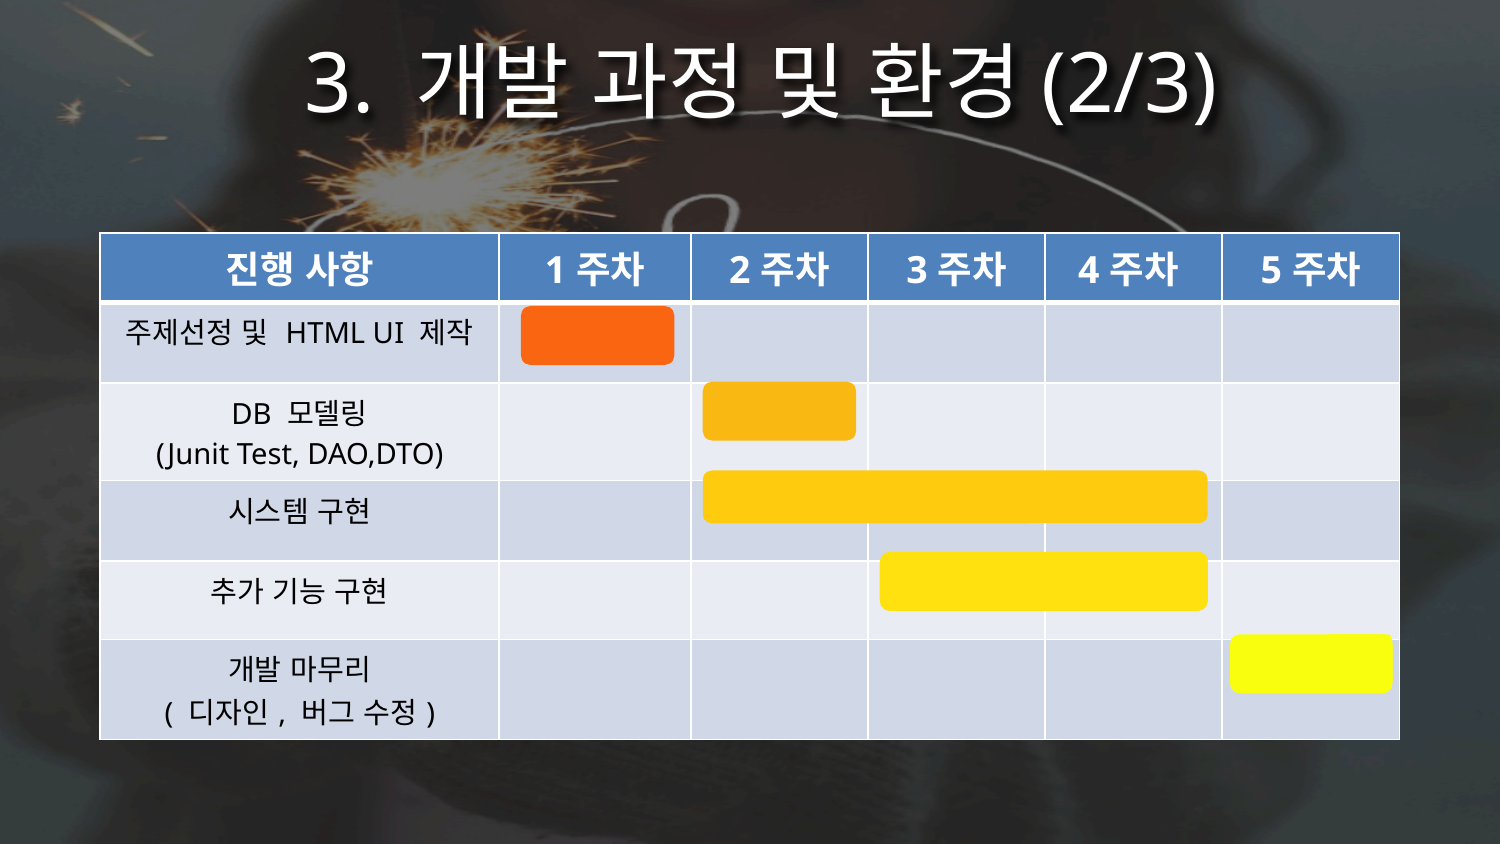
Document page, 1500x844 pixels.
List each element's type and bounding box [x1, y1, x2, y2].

picture [0, 0, 1500, 844]
text_box [879, 551, 1208, 612]
text_box [1229, 634, 1393, 694]
